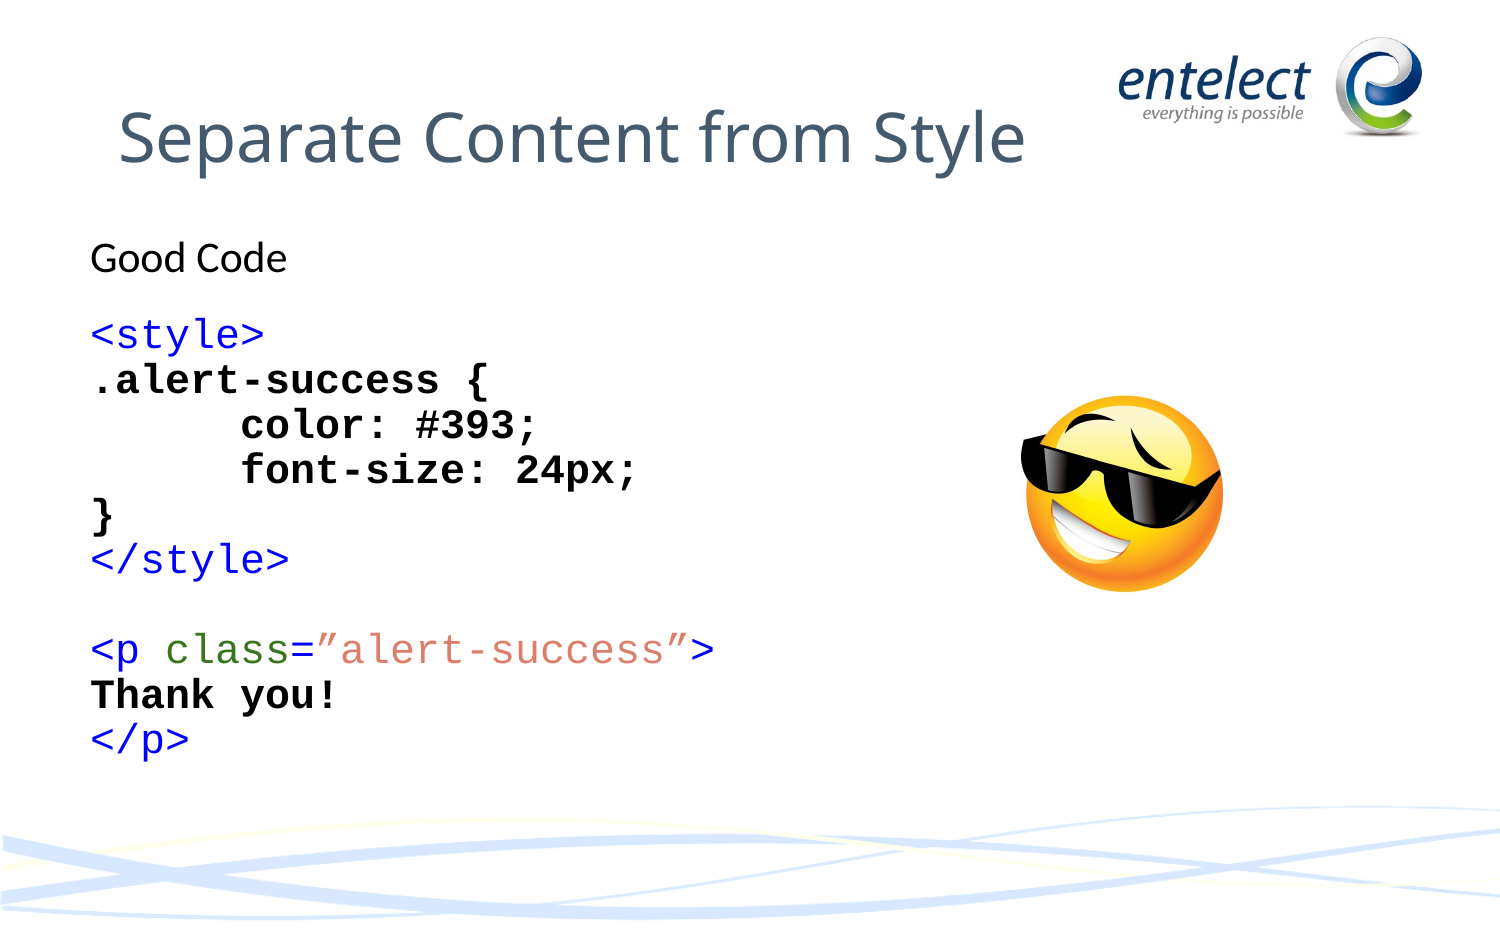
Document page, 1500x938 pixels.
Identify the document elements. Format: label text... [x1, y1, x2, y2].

picture [1117, 31, 1427, 141]
title Separate Content from Style [103, 49, 1397, 209]
picture [1021, 393, 1223, 595]
text_box <style> .alert-success { color: #393; font-size: 24px; } </style> <p class=”alert-success”> Thank you! </p> [74, 298, 1425, 838]
text_box Good Code [74, 209, 1425, 298]
